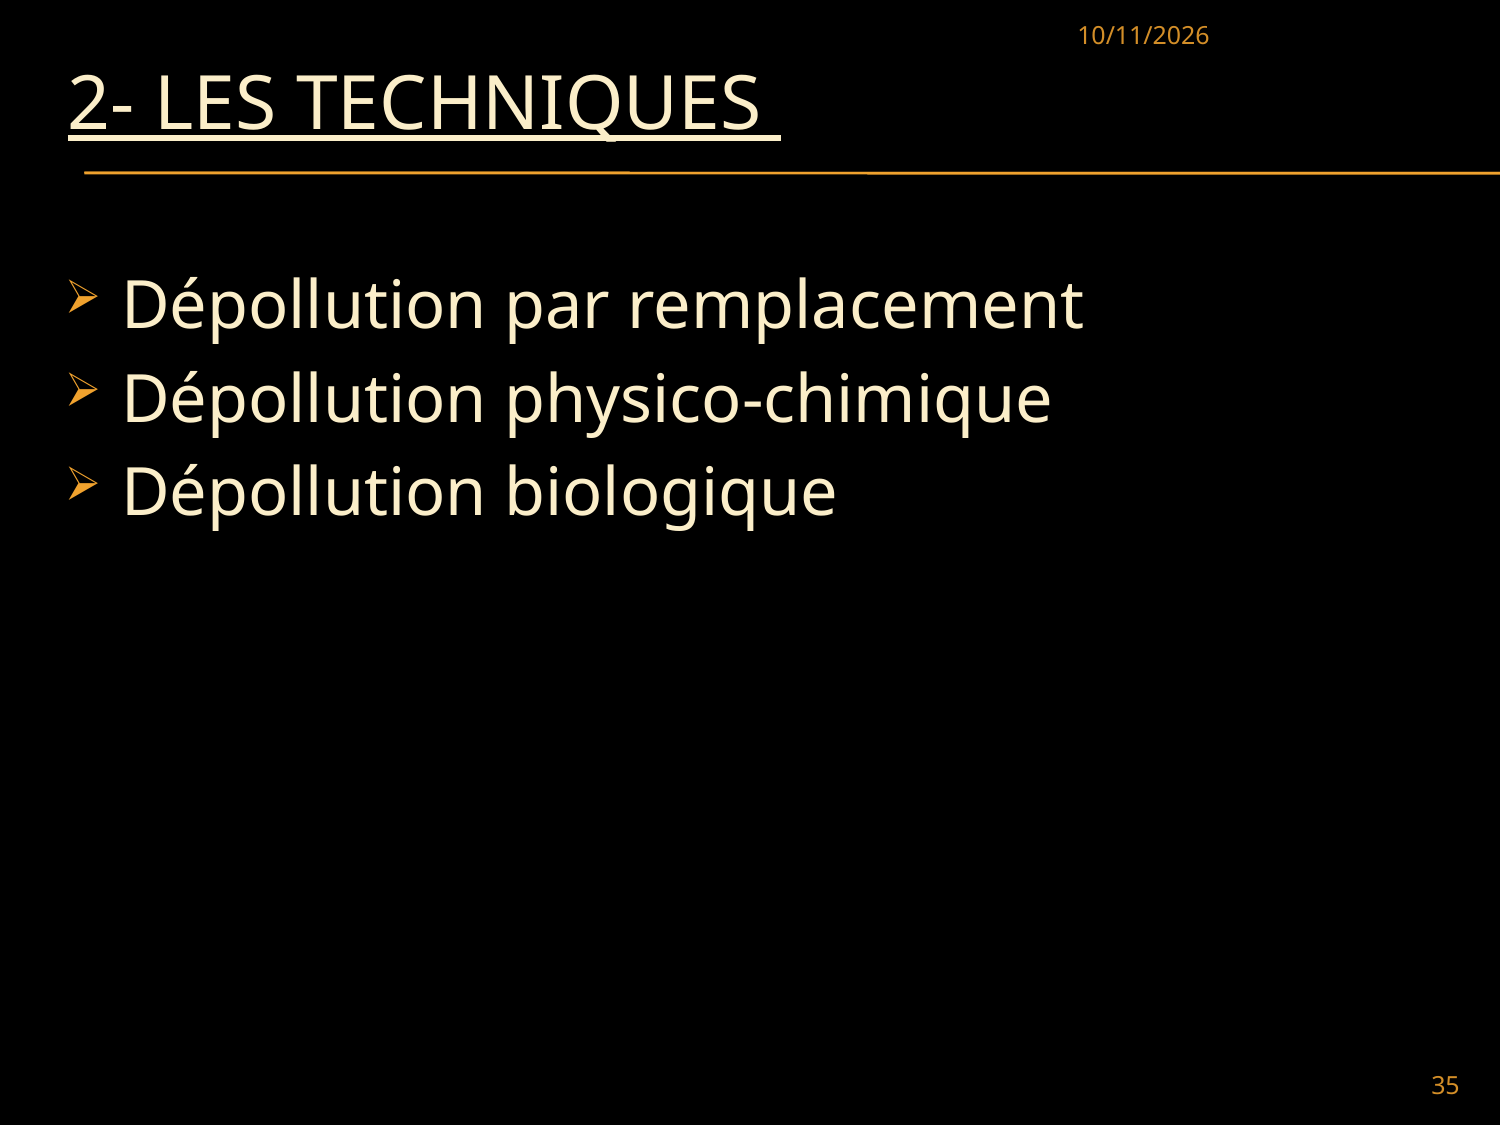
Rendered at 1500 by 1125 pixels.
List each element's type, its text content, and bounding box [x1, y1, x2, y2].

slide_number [1062, 12, 1475, 60]
list Dépollution par remplacement Dépollution physico-chimique Dépollution biologique [50, 254, 1475, 998]
slide_number 35 [1350, 1061, 1475, 1103]
title 2- les techniques [53, 30, 1479, 169]
